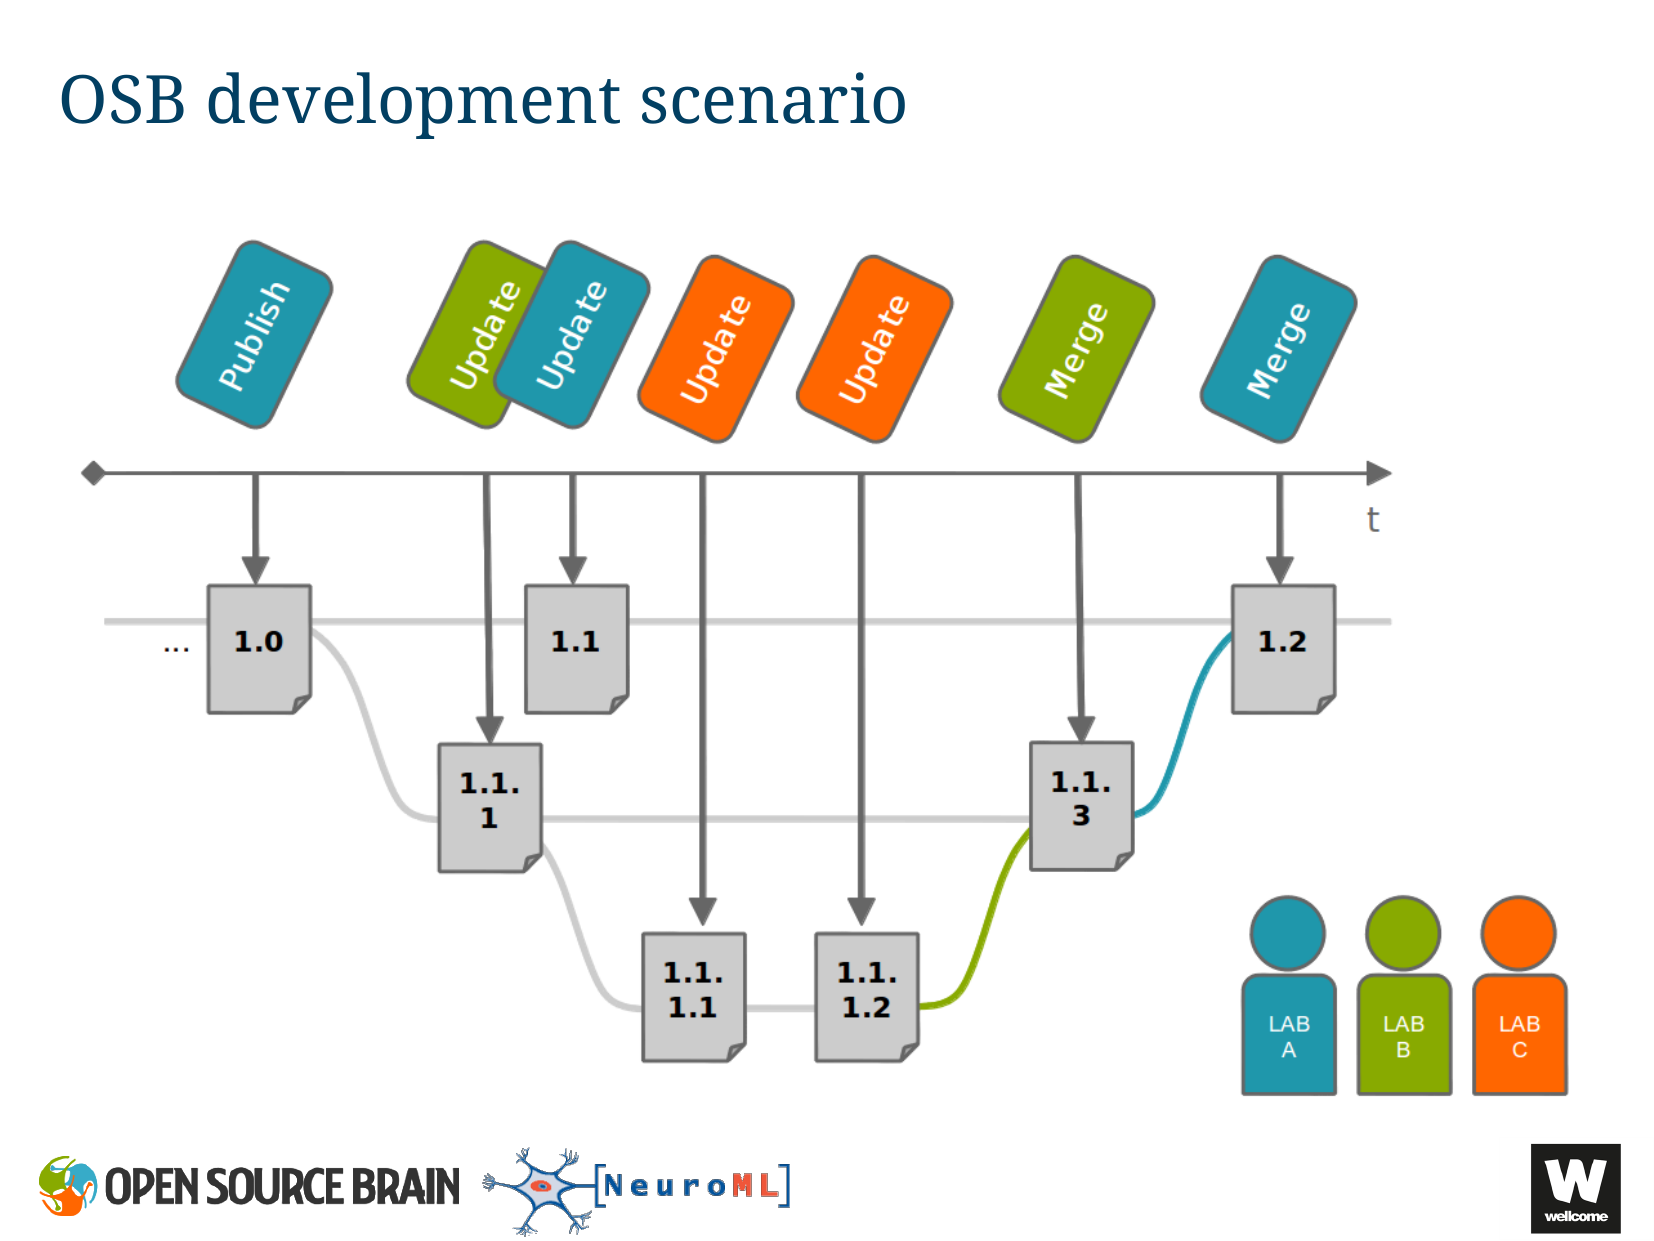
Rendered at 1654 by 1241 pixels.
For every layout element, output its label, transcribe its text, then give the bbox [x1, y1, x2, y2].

text_box OSB development scenario [59, 29, 1591, 174]
picture [482, 1147, 790, 1237]
picture [67, 214, 1588, 1118]
picture [1499, 1137, 1654, 1240]
picture [39, 1156, 459, 1216]
